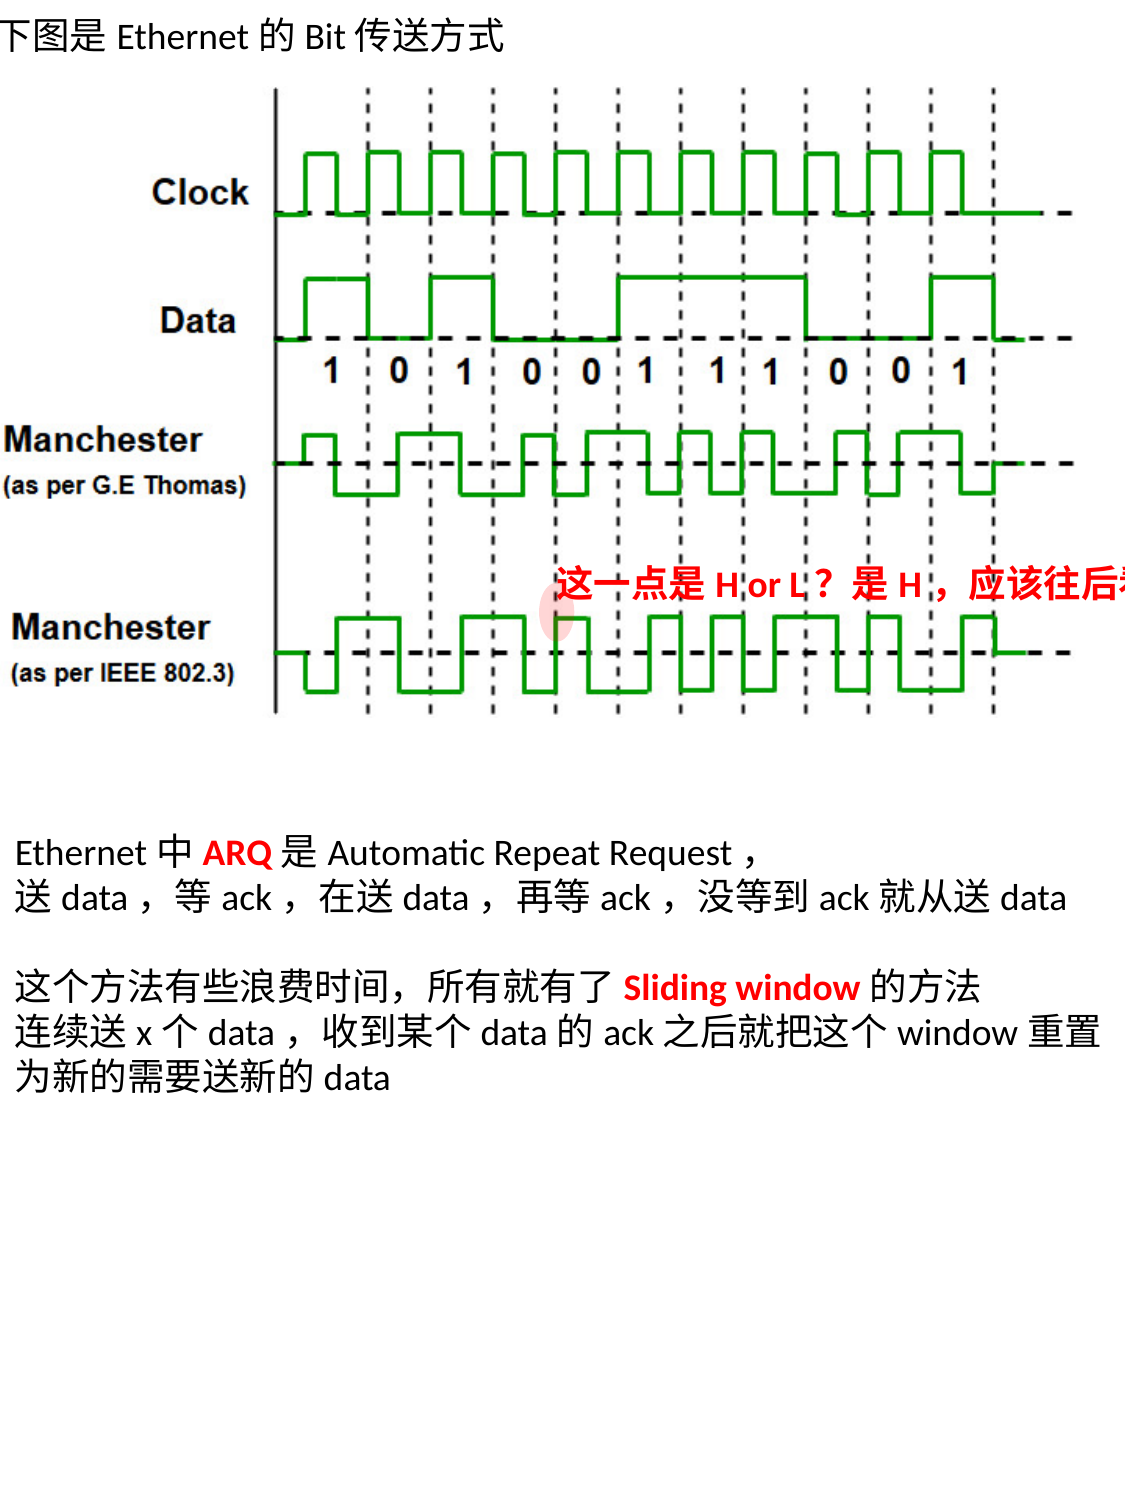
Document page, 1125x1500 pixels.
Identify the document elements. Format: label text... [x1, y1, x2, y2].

picture [0, 86, 1079, 719]
text_box 这一点是H or L？是H，应该往后看！ [1082, 552, 1125, 613]
text_box Ethernet中ARQ是Automatic Repeat Request， 送data，等ack，在送data，再等ack，没等到ack就从送data 这个方法有些浪费时间，所有就有了Sliding window的方法 连续送x个data，收到某个data的ack之后就把这个window重置为新的需要送新的data [0, 820, 1125, 1106]
text_box 下图是Ethernet的Bit传送方式 [0, 4, 520, 64]
